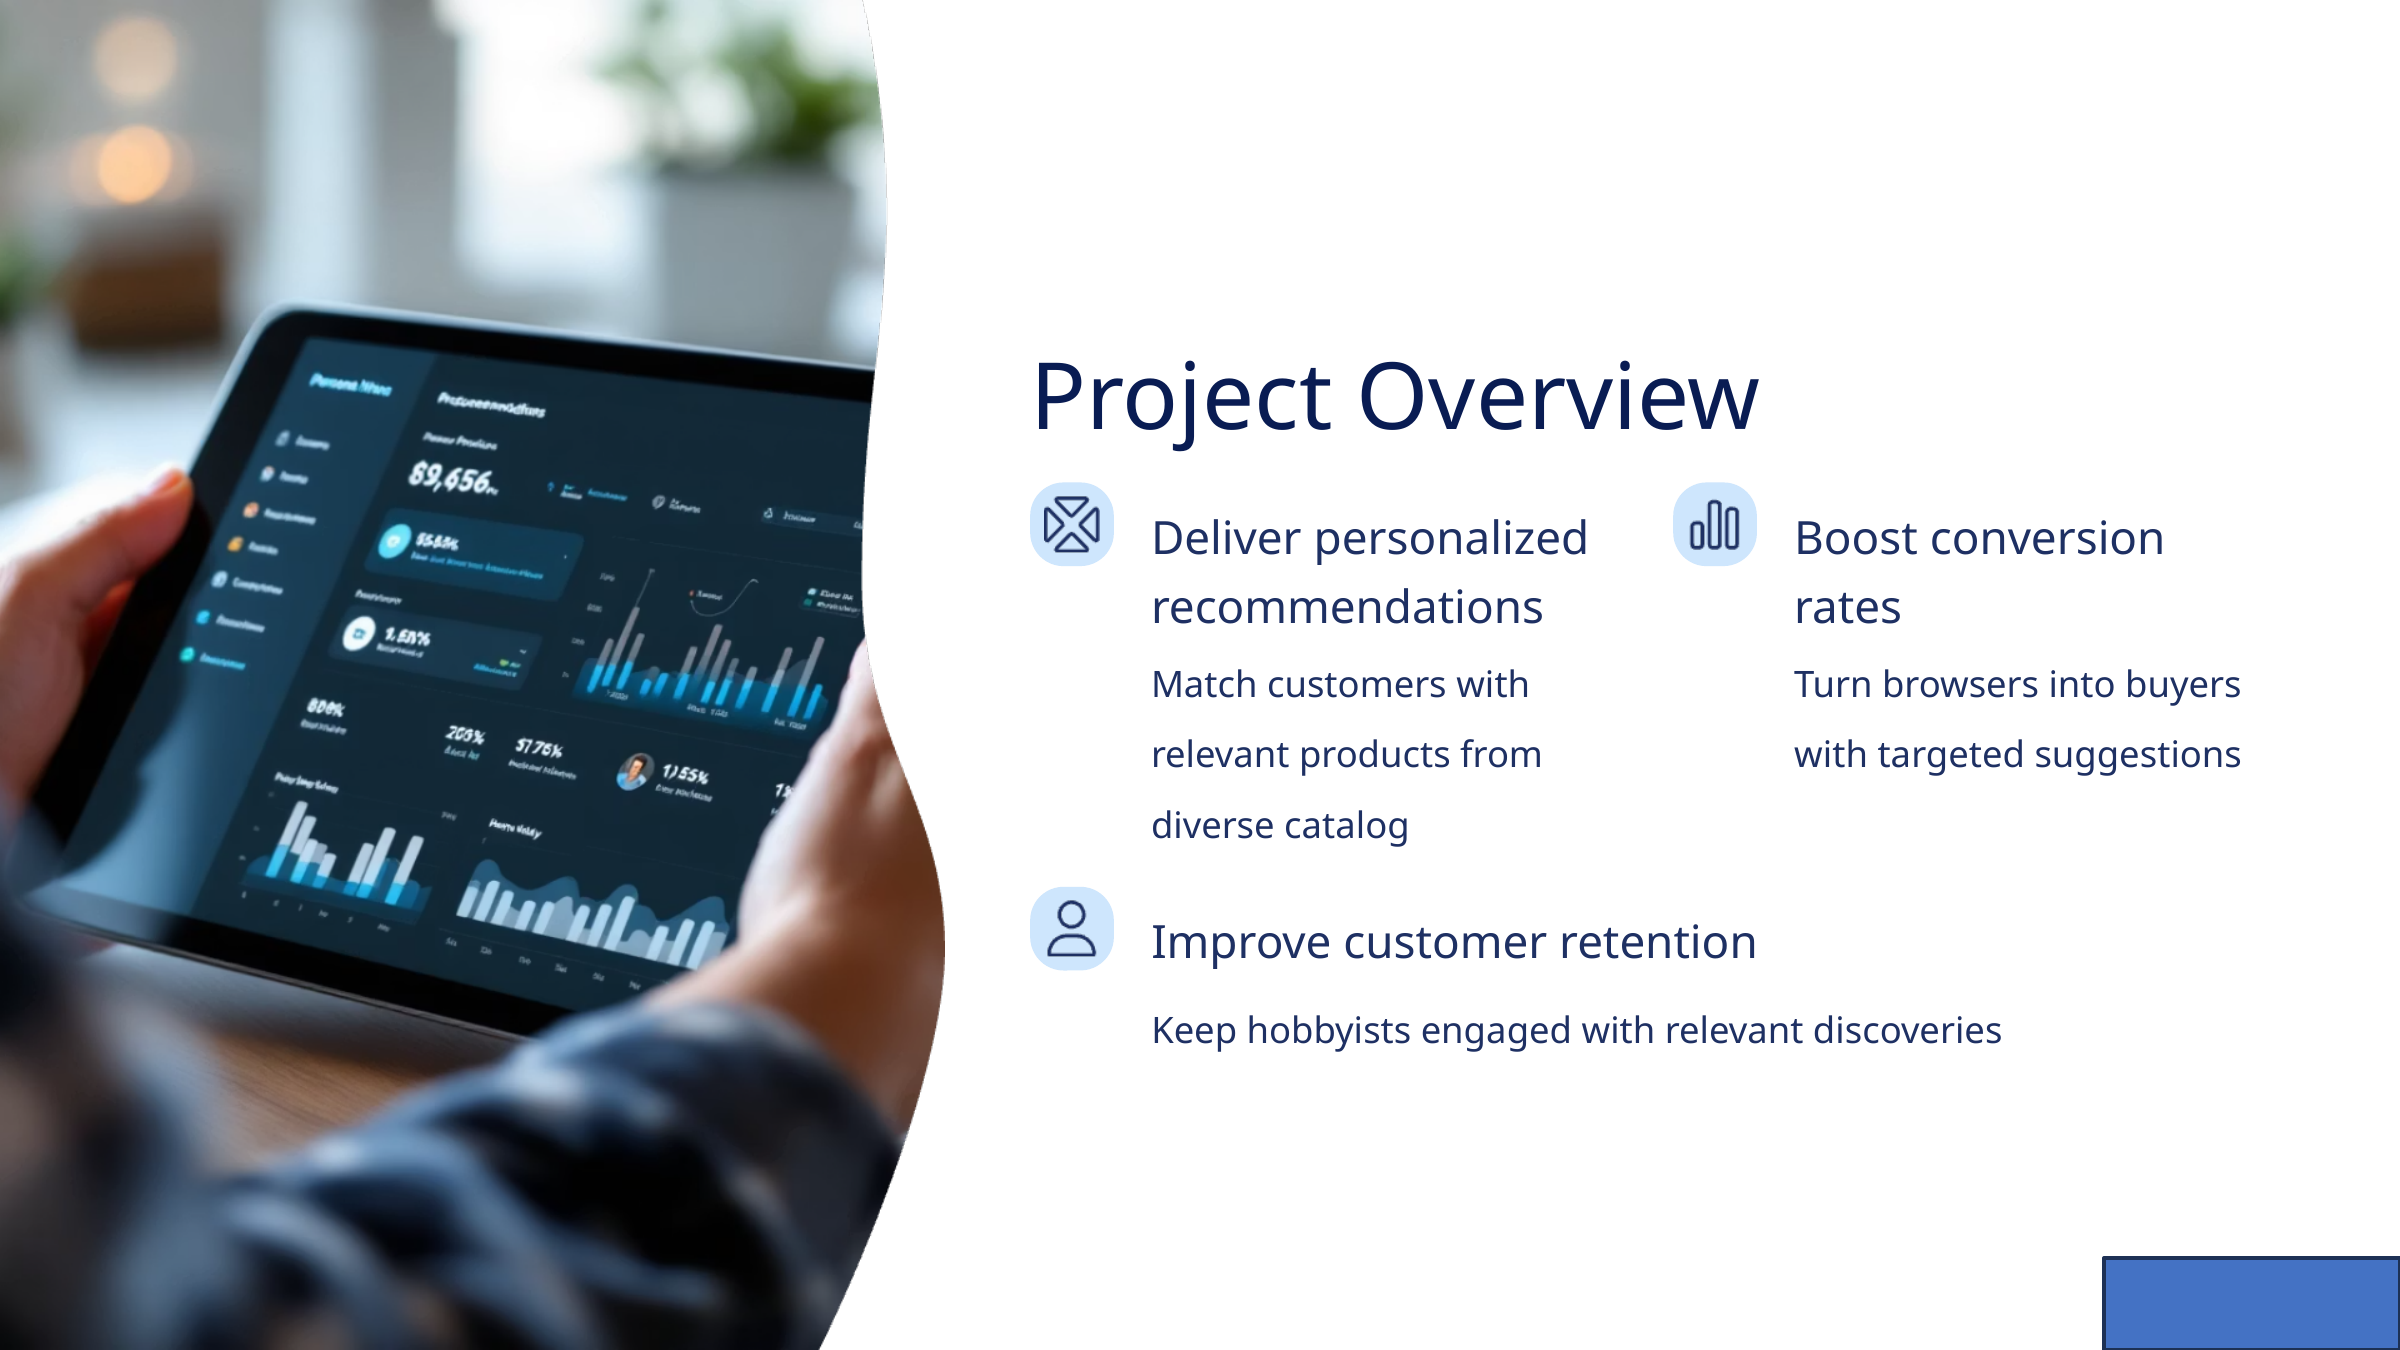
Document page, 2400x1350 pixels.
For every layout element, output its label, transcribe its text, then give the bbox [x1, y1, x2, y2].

picture [1043, 489, 1101, 560]
picture [1043, 893, 1101, 964]
text_box [1101, 893, 1114, 960]
picture [0, 0, 946, 1350]
text_box Turn browsers into buyers with targeted suggestions [1794, 633, 2270, 753]
text_box Improve customer retention [1151, 899, 1763, 958]
text_box Match customers with relevant products from diverse catalog [1151, 633, 1627, 813]
text_box [1045, 886, 1100, 893]
text_box [1046, 482, 1099, 488]
text_box Boost conversion rates [1794, 495, 2270, 612]
text_box [2102, 1256, 2400, 1350]
text_box Deliver personalized recommendations [1151, 495, 1627, 612]
text_box [1673, 494, 1681, 555]
text_box [1030, 897, 1039, 959]
text_box [1104, 492, 1114, 556]
text_box Keep hobbyists engaged with relevant discoveries [1151, 980, 2270, 1040]
text_box [1747, 492, 1757, 556]
text_box [1689, 482, 1742, 488]
picture [1686, 489, 1744, 560]
text_box Project Overview [1030, 310, 1961, 427]
text_box [1030, 494, 1038, 555]
